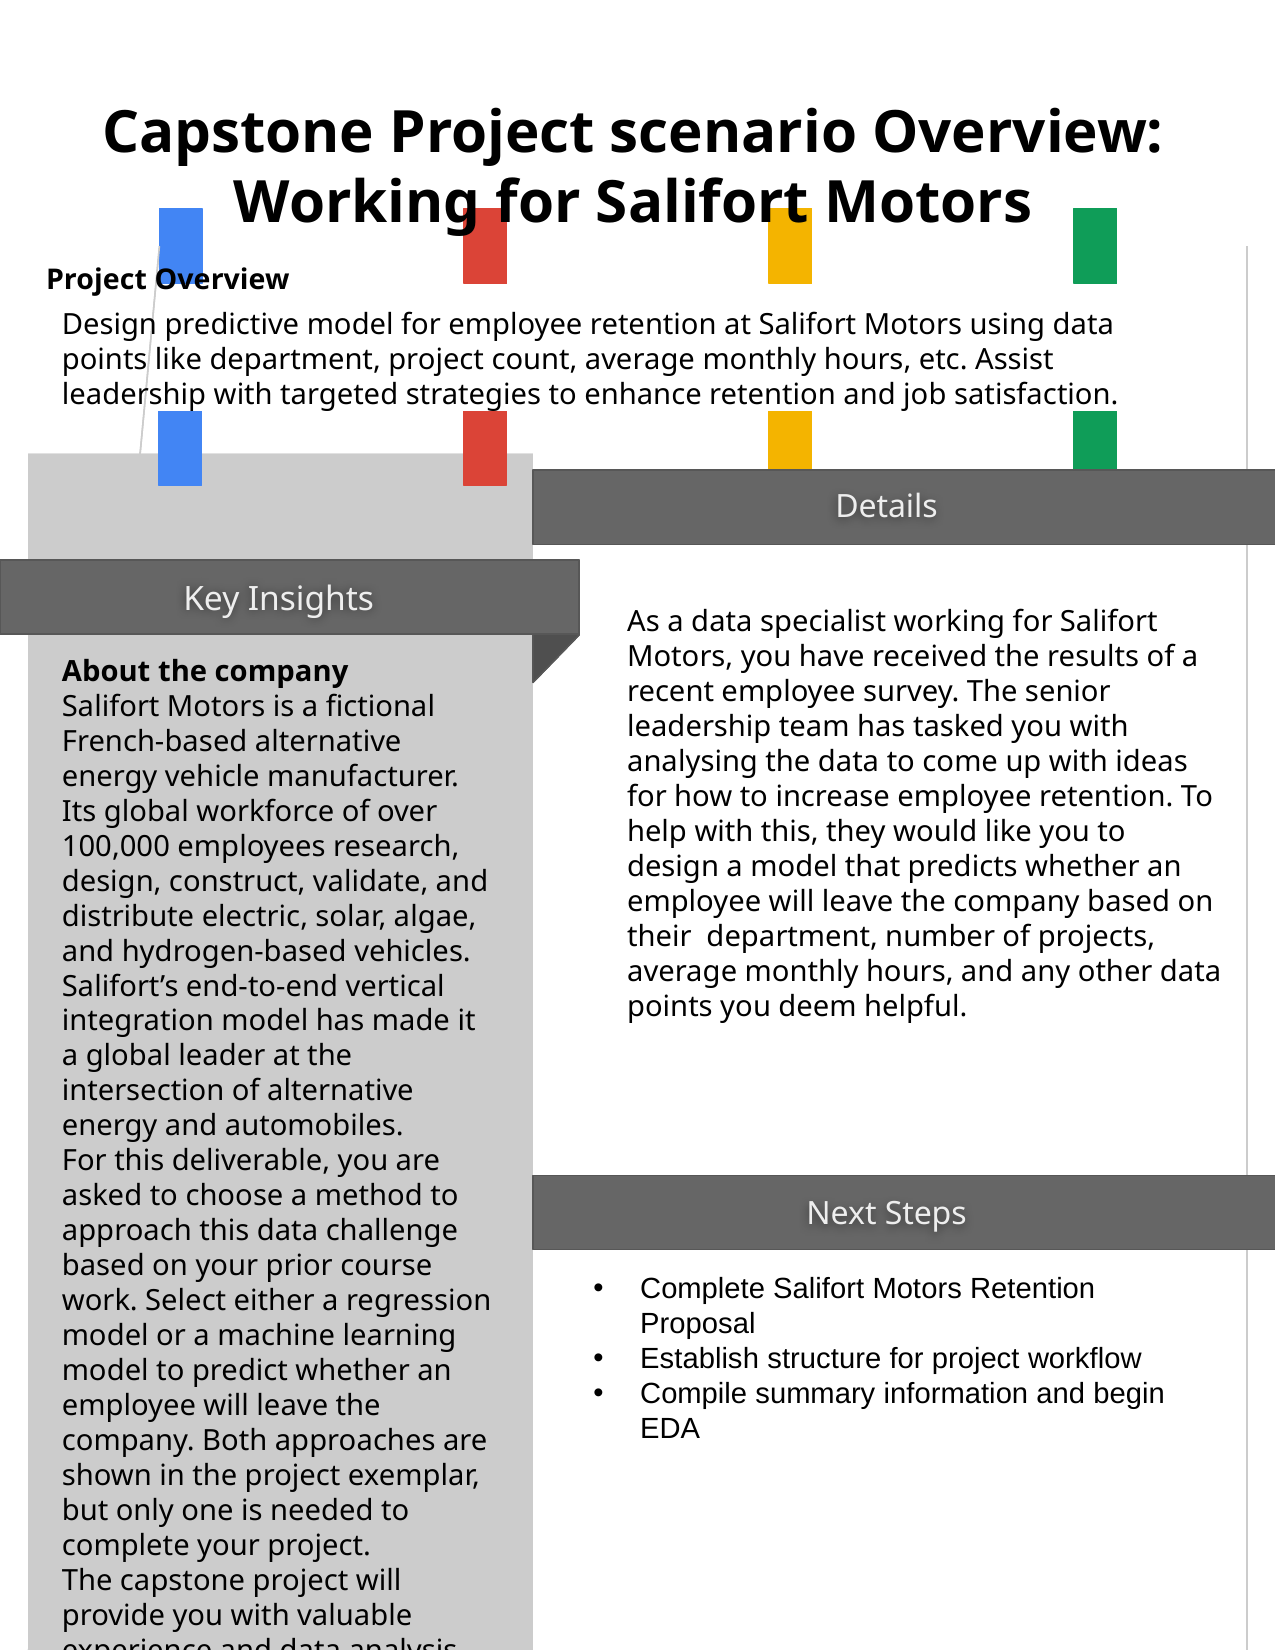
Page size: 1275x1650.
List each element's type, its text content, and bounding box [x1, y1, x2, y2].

text_box Design predictive model for employee retention at Salifort Motors using data points like department, project count, average monthly hours, etc. Assist leadership with targeted strategies to enhance retention and job satisfaction. [47, 298, 1200, 418]
text_box Capstone Project scenario Overview: Working for Salifort Motors [30, 87, 1235, 242]
text_box Complete Salifort Motors Retention Proposal Establish structure for project workflow Compile summary information and begin EDA [578, 1262, 1228, 1452]
text_box About the company Salifort Motors is a fictional French-based alternative energy vehicle manufacturer. Its global workforce of over 100,000 employees research, design, construct, validate, and distribute electric, solar, algae, and hydrogen-based vehicles. Salifort’s end-to-end vertical integration model has made it a global leader at the intersection of alternative energy and automobiles. For this deliverable, you are asked to choose a method to approach this data challenge based on your prior course work. Select either a regression model or a machine learning model to predict whether an employee will leave the company. Both approaches are shown in the project exemplar, but only one is needed to complete your project. The capstone project will provide you with valuable experience and data analysis examples that you can share with potential employers. [47, 644, 509, 1650]
text_box As a data specialist working for Salifort Motors, you have received the results of a recent employee survey. The senior leadership team has tasked you with analysing the data to come up with ideas for how to increase employee retention. To help with this, they would like you to design a model that predicts whether an employee will leave the company based on their department, number of projects, average monthly hours, and any other data points you deem helpful. [612, 552, 1241, 1038]
text_box Project Overview [30, 251, 638, 299]
